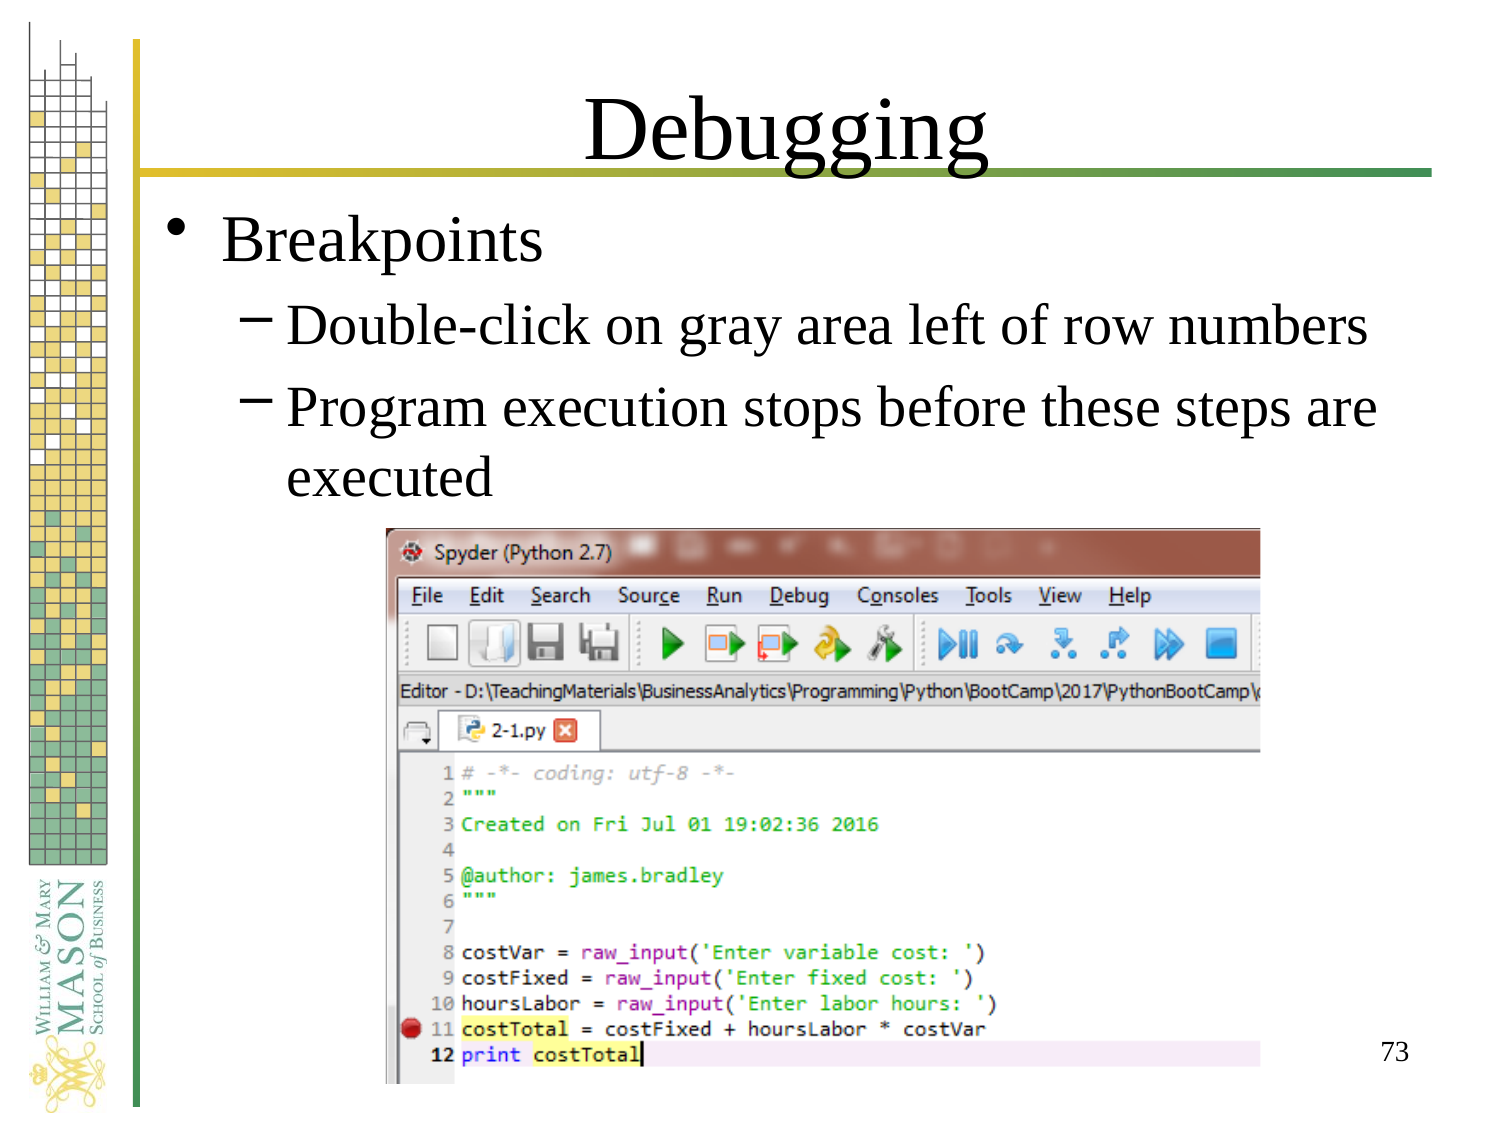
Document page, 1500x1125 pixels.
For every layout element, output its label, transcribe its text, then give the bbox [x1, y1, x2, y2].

title Naming Variables [29, 879, 107, 1113]
list Breakpoints Double-click on gray area left of row numbers Program execution stops before these steps are executed [150, 187, 1425, 1005]
picture [385, 528, 1261, 1084]
title Debugging [150, 45, 1425, 187]
slide_number 73 [1048, 1024, 1426, 1103]
